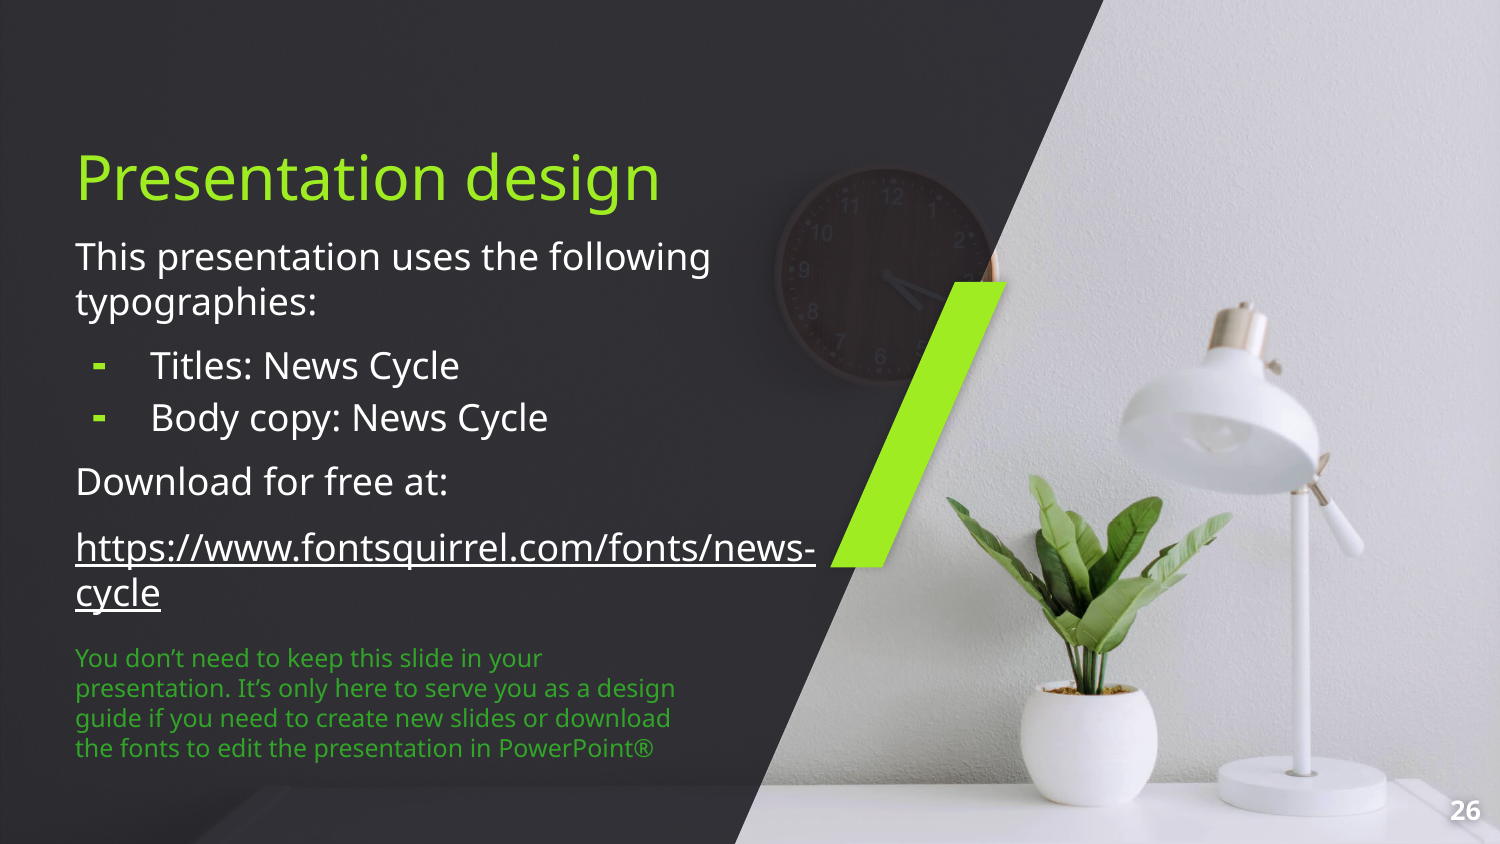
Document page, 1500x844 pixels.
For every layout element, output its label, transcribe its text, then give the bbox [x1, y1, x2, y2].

picture [736, 0, 1500, 844]
text_box You don’t need to keep this slide in your presentation. It’s only here to serve you as a design guide if you need to create new slides or download the fonts to edit the presentation in PowerPoint® [75, 642, 695, 731]
title Presentation design [75, 96, 952, 215]
list This presentation uses the following typographies: Titles: News Cycle Body copy: News Cycle Download for free at: https://www.fontsquirrel.com/fonts/news-cycle [75, 233, 826, 746]
slide_number ‹#› [1391, 779, 1482, 844]
